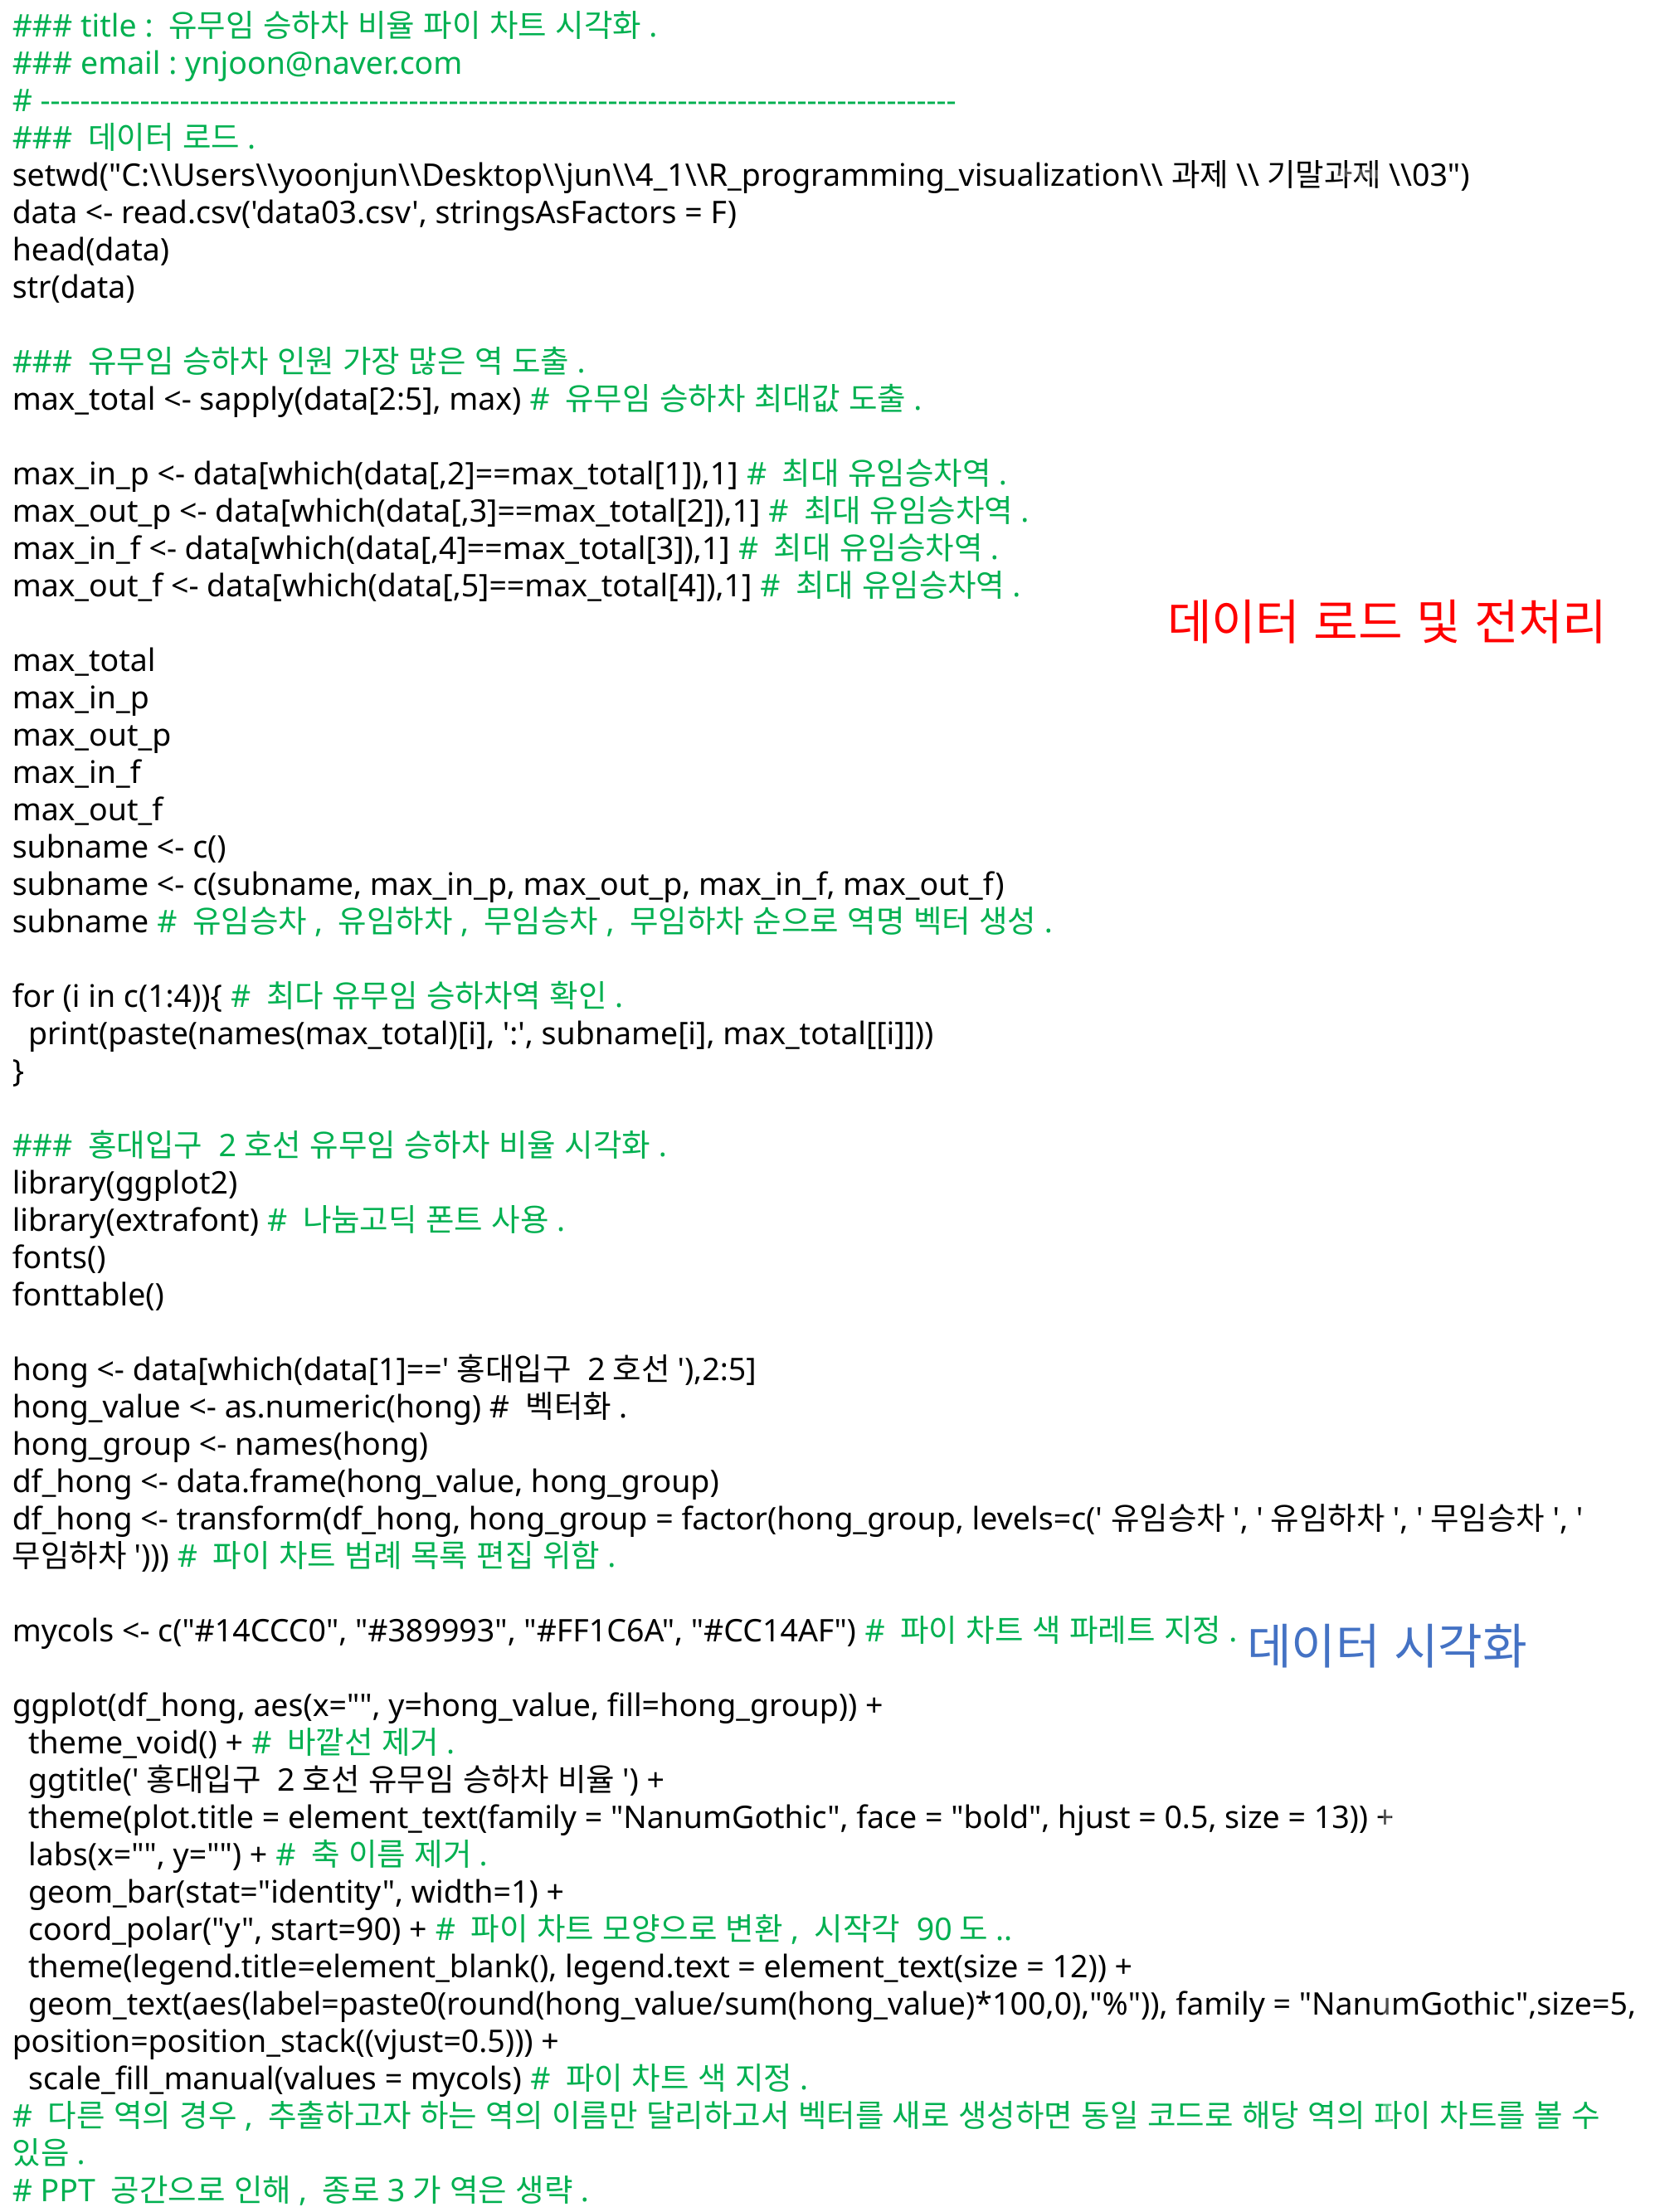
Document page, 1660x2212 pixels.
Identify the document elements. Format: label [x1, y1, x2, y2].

text_box [0, 0, 1659, 2212]
